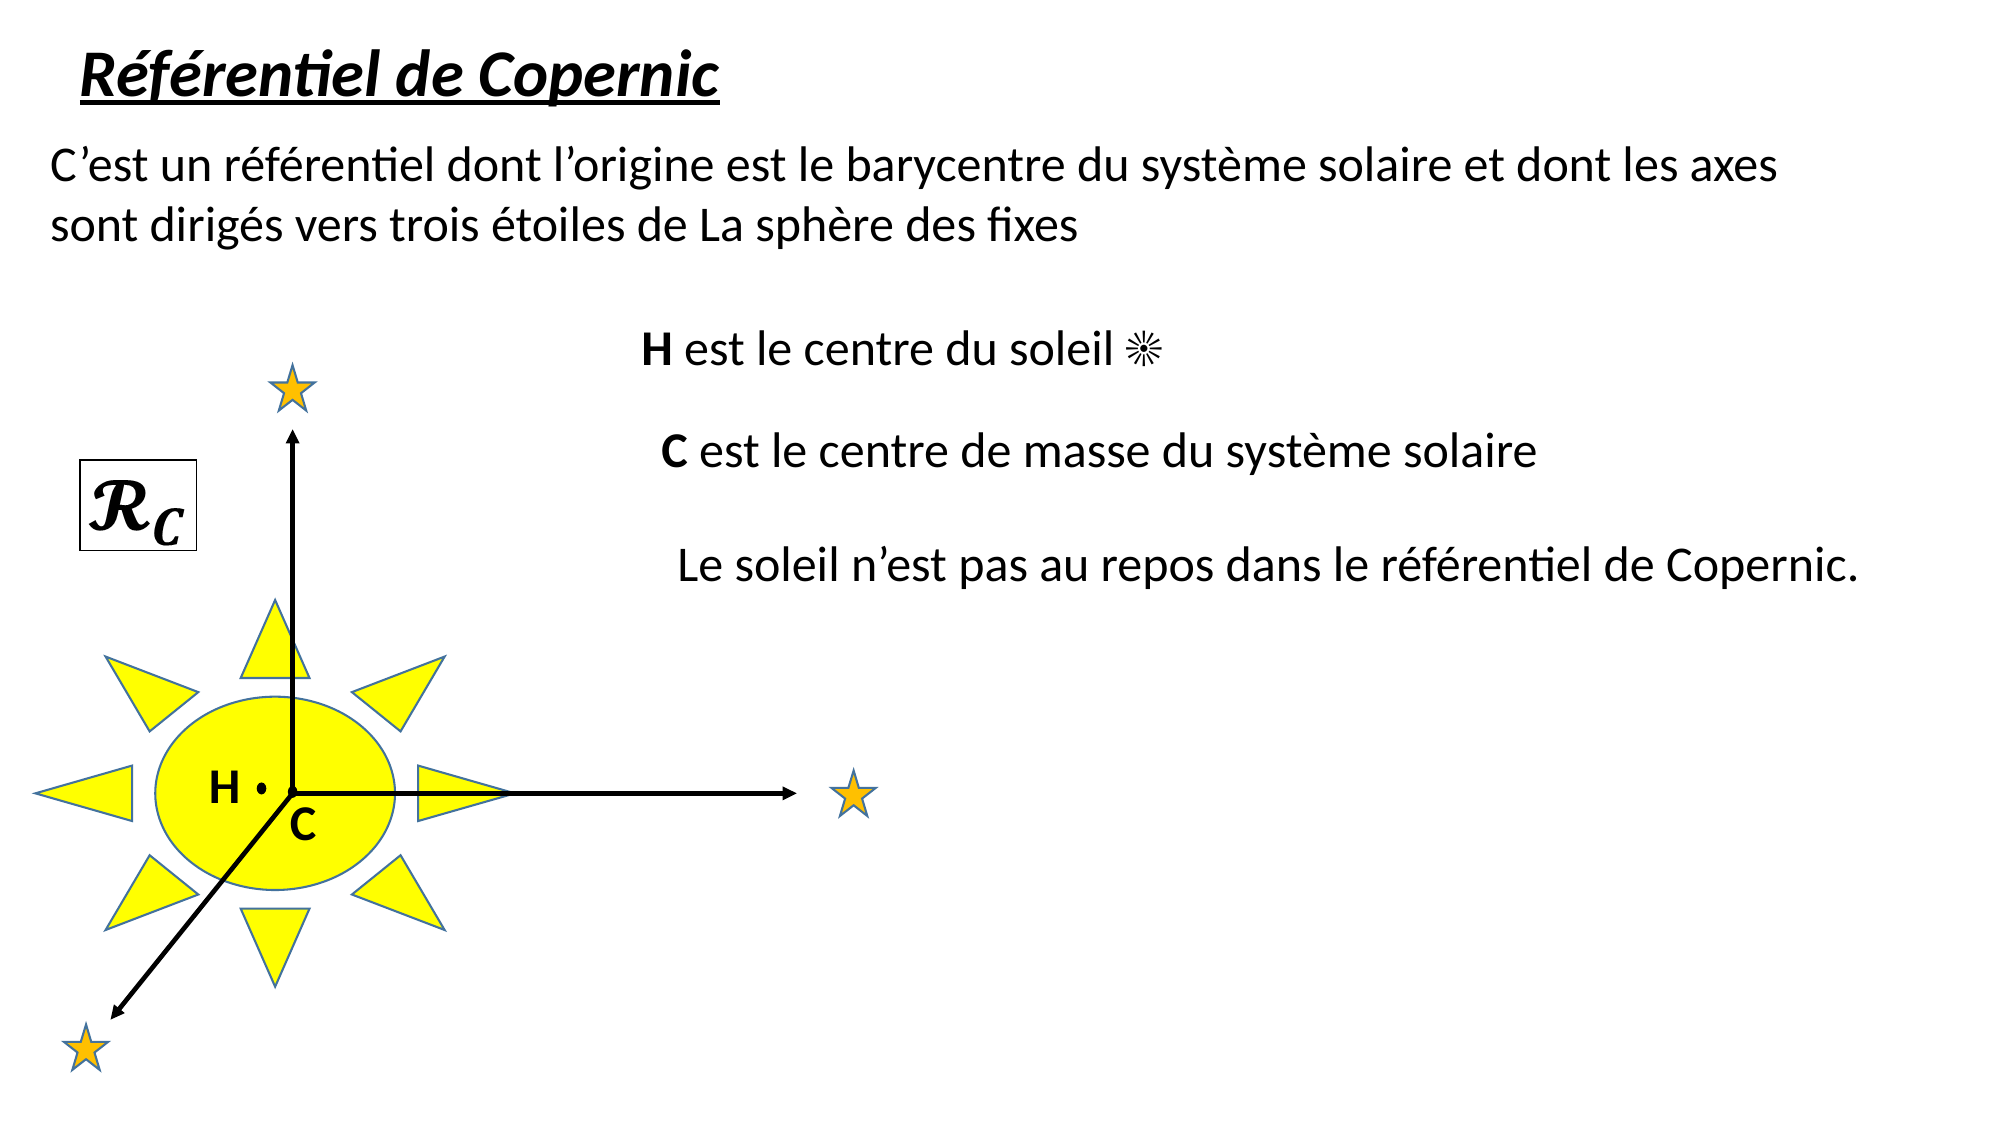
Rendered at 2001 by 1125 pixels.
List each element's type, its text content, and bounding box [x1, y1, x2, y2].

text_box [103, 654, 201, 733]
text_box [239, 597, 290, 680]
text_box Le soleil n’est pas au repos dans le référentiel de Copernic. [662, 524, 1887, 599]
text_box C est le centre de masse du système solaire [646, 410, 1565, 486]
text_box [293, 796, 396, 890]
text_box C [275, 783, 292, 793]
text_box C’est un référentiel dont l’origine est le barycentre du système solaire et dont les axes sont dirigés vers trois étoiles de La sphère des fixes [35, 123, 1865, 259]
text_box H est le centre du soleil ☀ [626, 308, 1189, 383]
text_box [31, 764, 134, 816]
text_box [295, 642, 312, 680]
text_box [295, 696, 397, 791]
text_box Référentiel de Copernic [64, 22, 735, 117]
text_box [110, 793, 293, 1020]
text_box [417, 796, 510, 823]
text_box [293, 907, 312, 949]
text_box [349, 853, 448, 933]
text_box C [293, 794, 332, 859]
text_box C [293, 783, 332, 793]
text_box [349, 654, 448, 733]
text_box H [194, 745, 256, 793]
text_box [154, 695, 290, 793]
text_box [417, 764, 511, 791]
text_box [256, 782, 267, 793]
text_box [79, 459, 197, 551]
text_box [267, 361, 318, 414]
text_box [60, 1020, 112, 1073]
text_box [103, 920, 110, 933]
text_box [828, 766, 879, 819]
